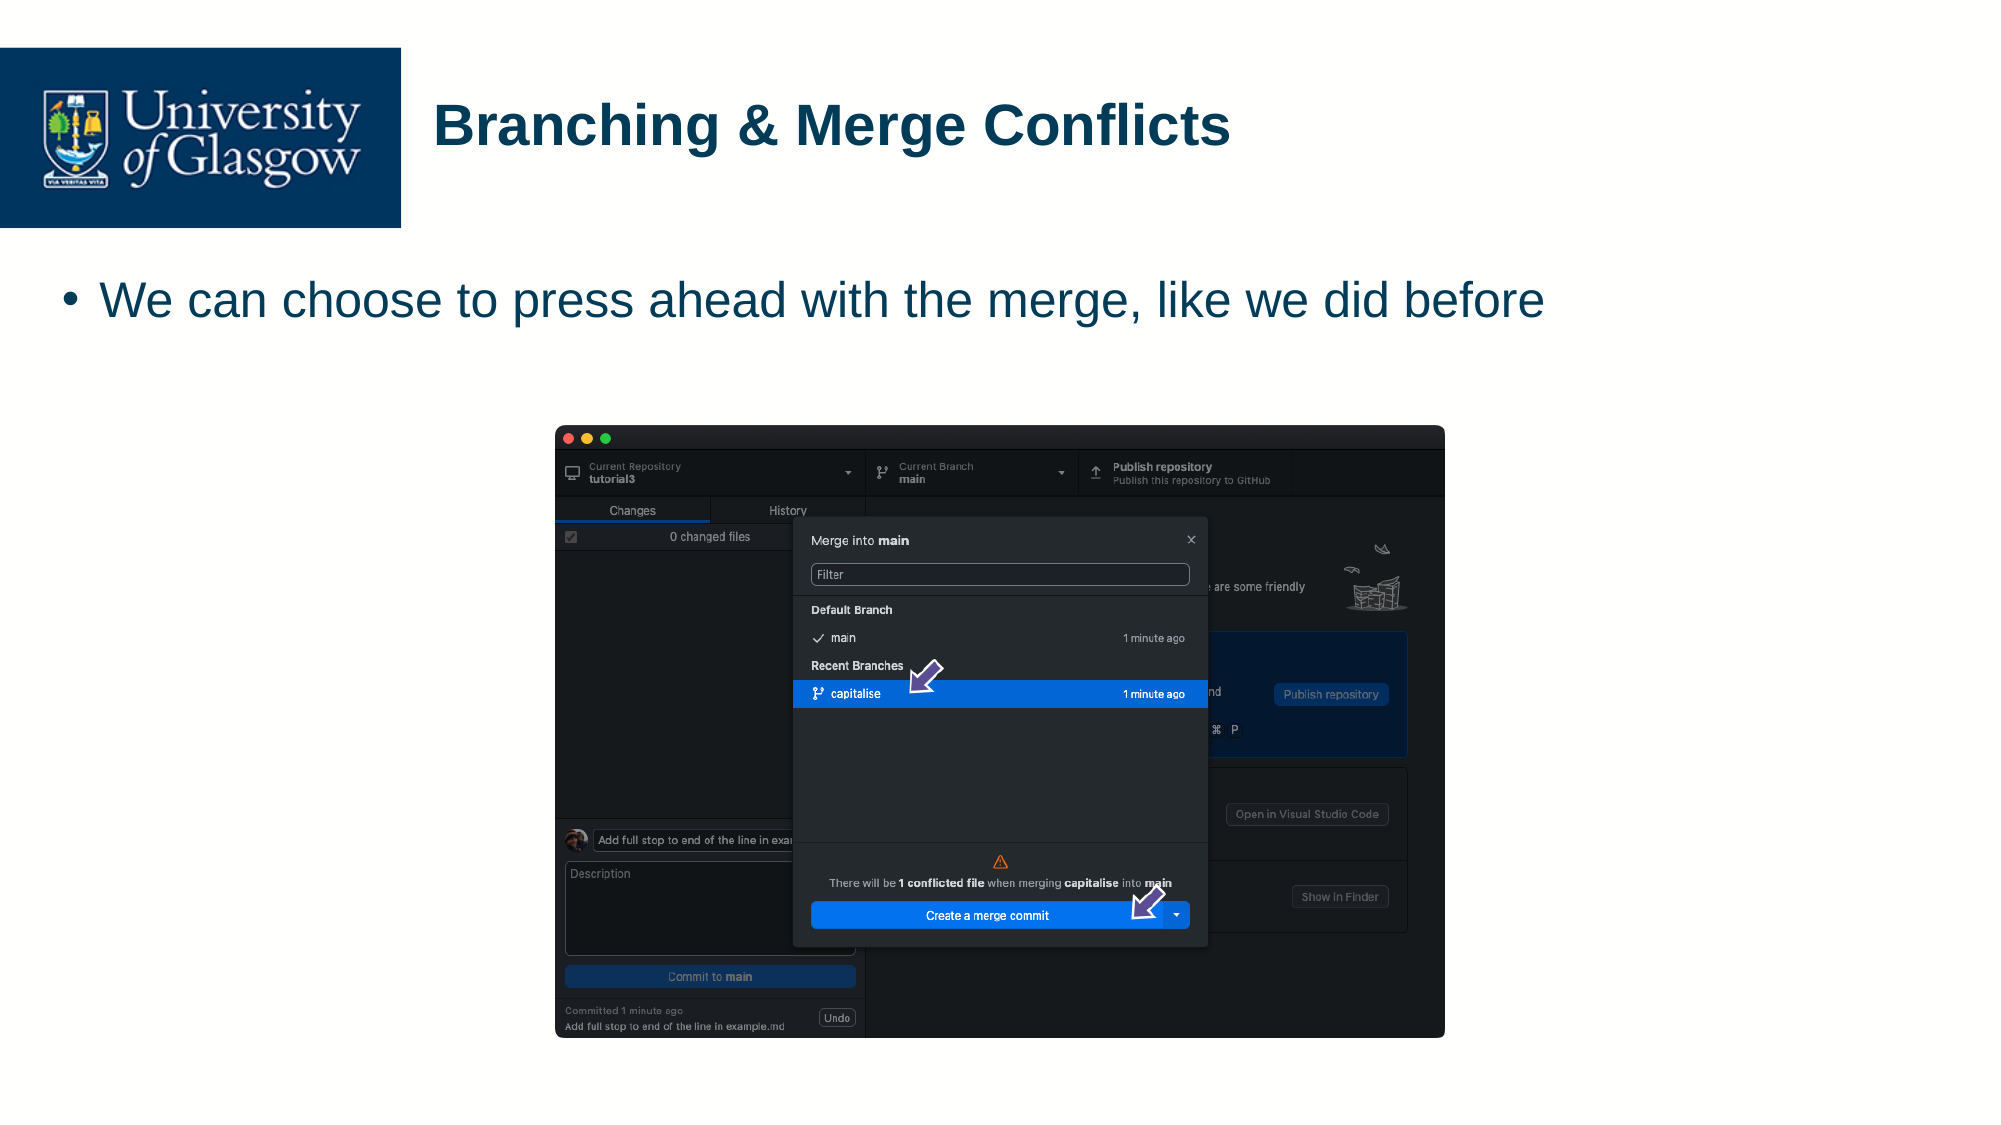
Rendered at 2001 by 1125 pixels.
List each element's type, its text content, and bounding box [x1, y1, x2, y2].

list We can choose to press ahead with the merge, like we did before [46, 266, 1968, 1106]
title Branching & Merge Conflicts [418, 87, 1930, 234]
picture [0, 0, 2000, 1125]
